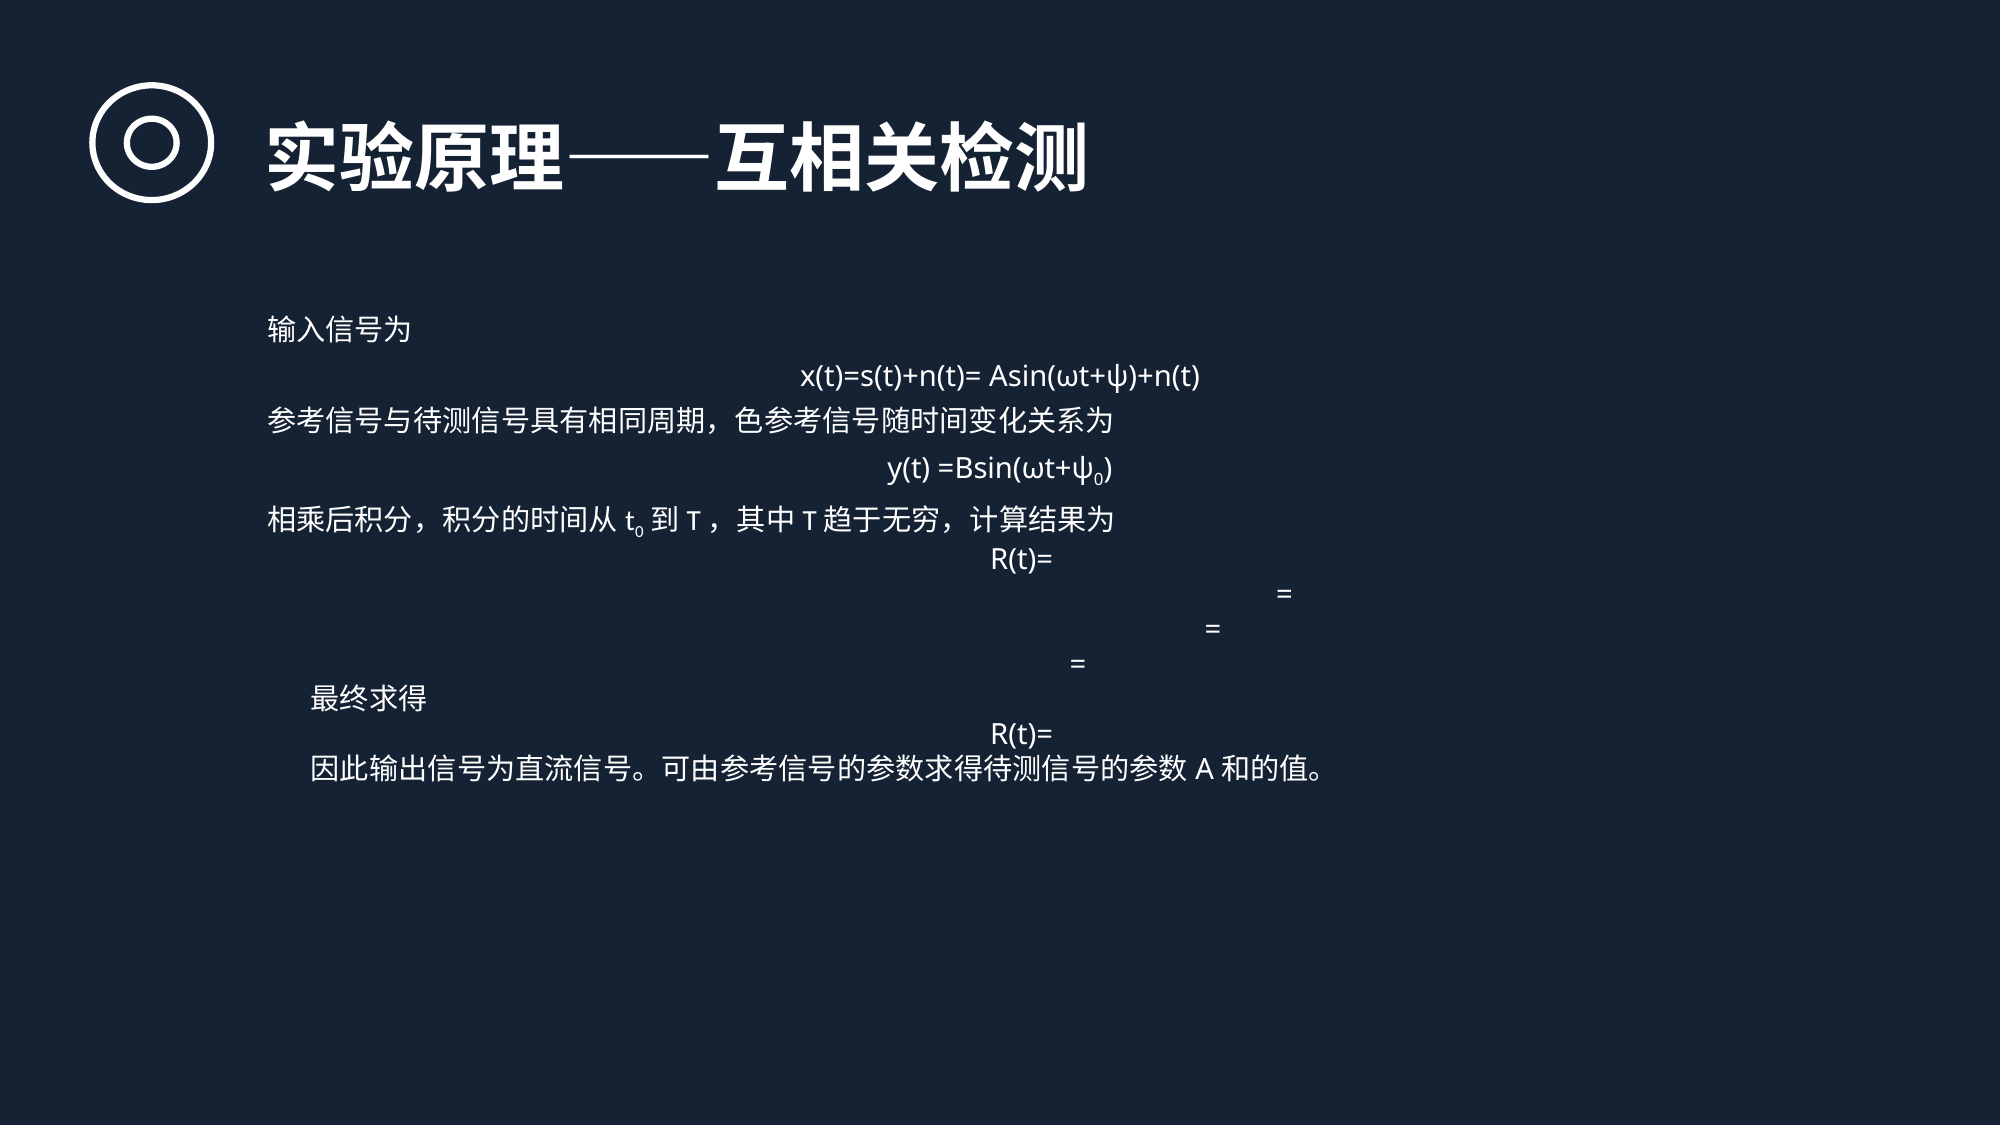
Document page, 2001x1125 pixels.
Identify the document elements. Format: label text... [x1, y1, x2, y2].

text_box 实验原理——互相关检测 [249, 85, 1203, 208]
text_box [92, 85, 212, 201]
text_box [277, 382, 308, 439]
